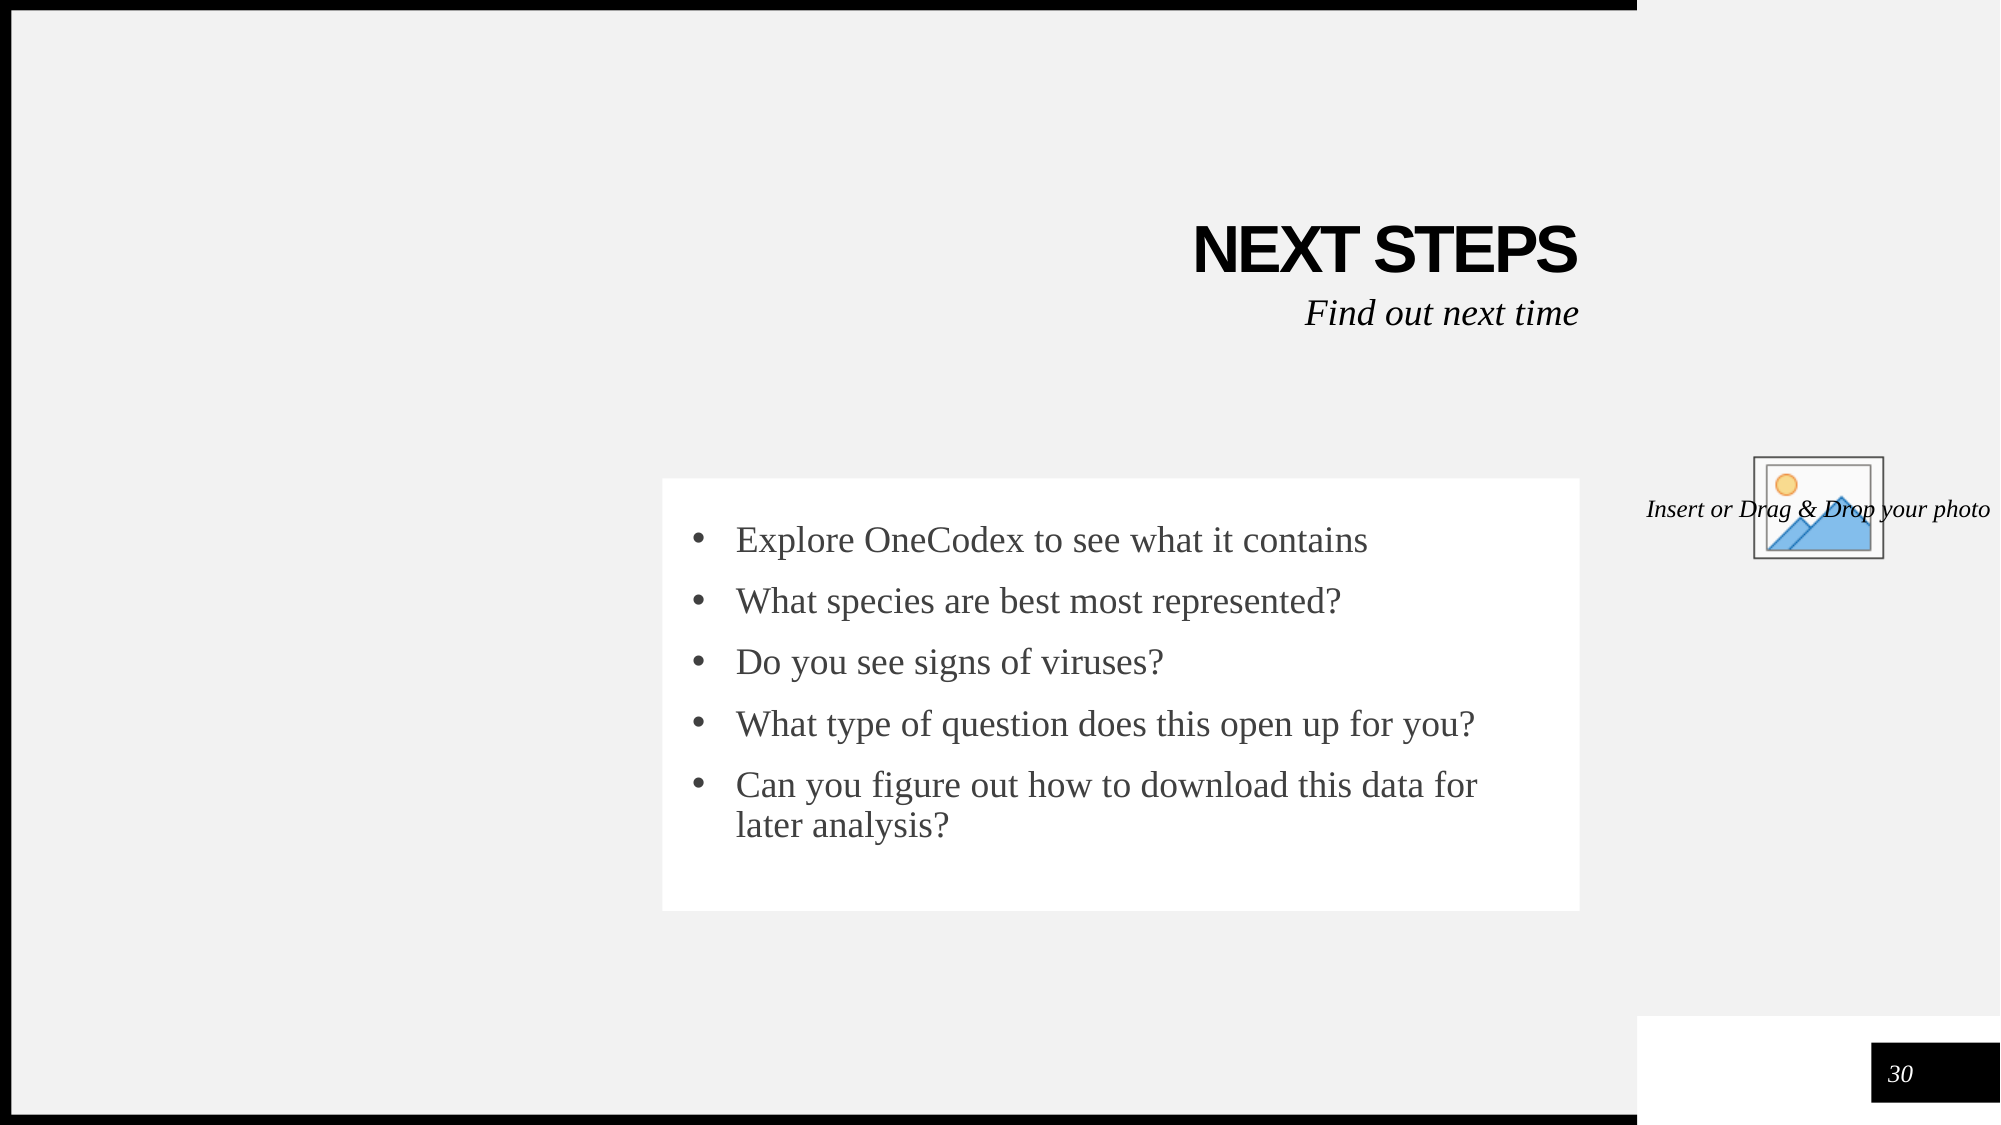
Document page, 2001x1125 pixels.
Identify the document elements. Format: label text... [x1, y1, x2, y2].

list Find out next time [729, 293, 1580, 353]
slide_number 30 [1877, 1050, 1924, 1096]
title NEXT STEPS [729, 215, 1580, 287]
list Explore OneCodex to see what it contains What species are best most represented? Do you see signs of viruses? What type of question does this open up for you? Can you figure out how to download this data for later analysis? [662, 478, 1580, 911]
picture [1637, 0, 2000, 1016]
